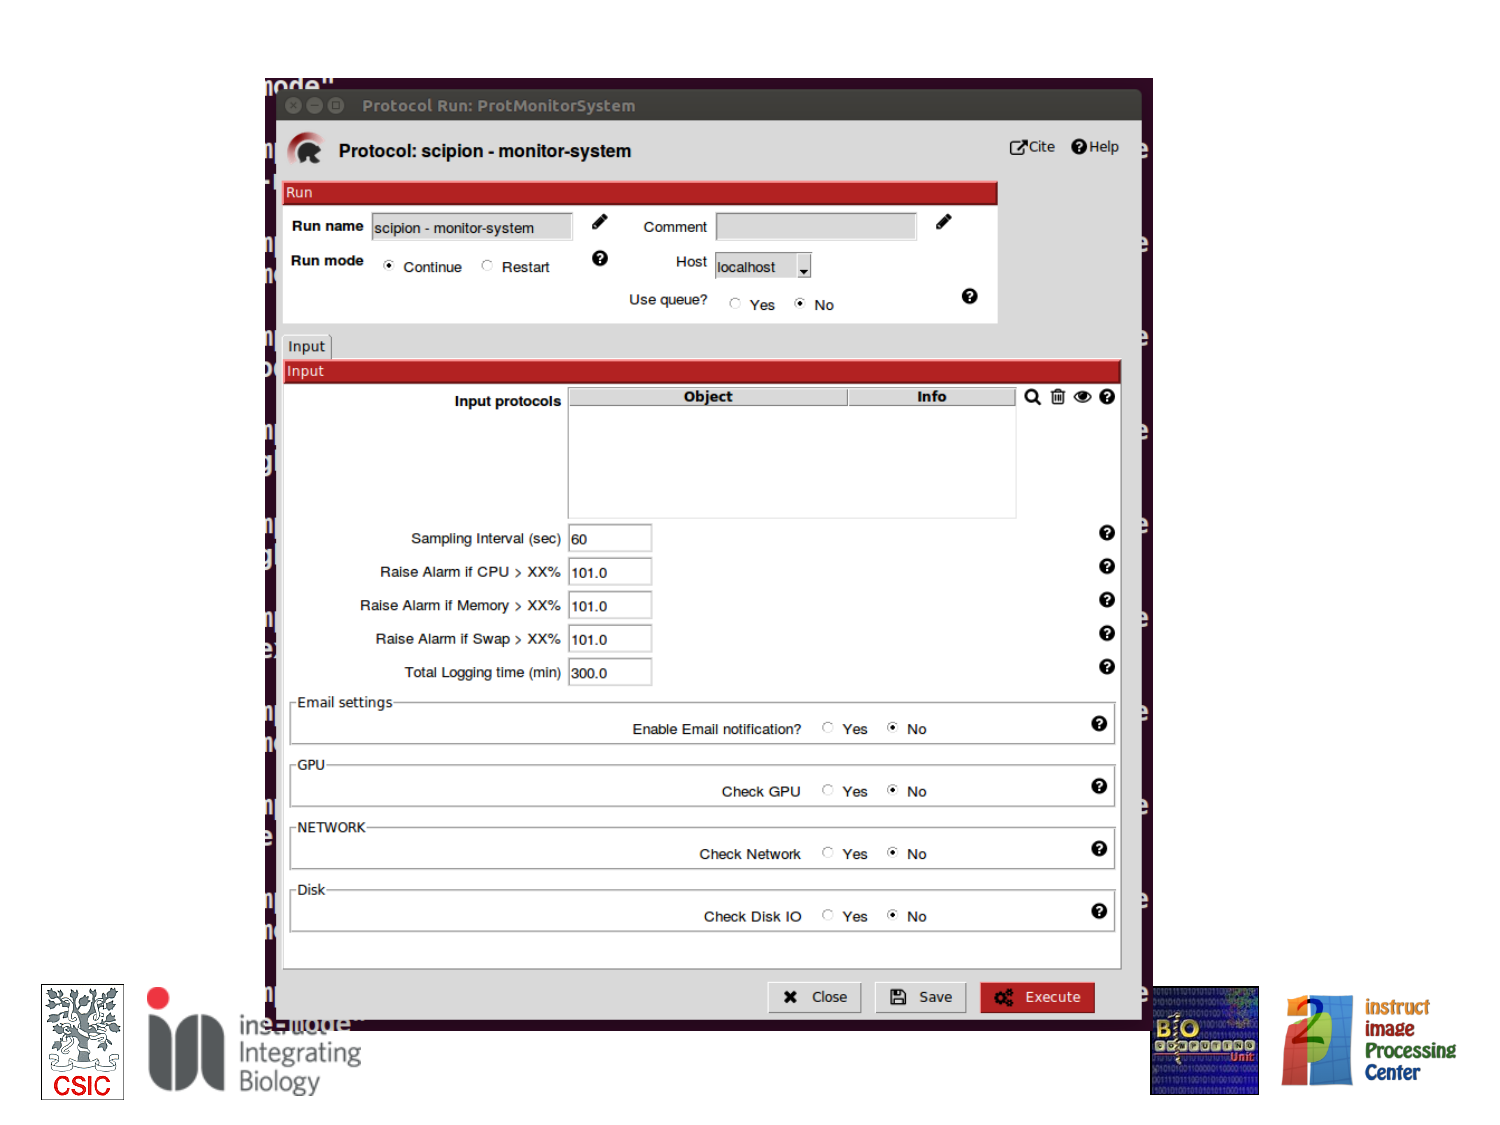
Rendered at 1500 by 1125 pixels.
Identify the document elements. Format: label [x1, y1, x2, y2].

picture [1259, 987, 1471, 1093]
picture [147, 77, 1258, 1096]
picture [41, 984, 124, 1100]
